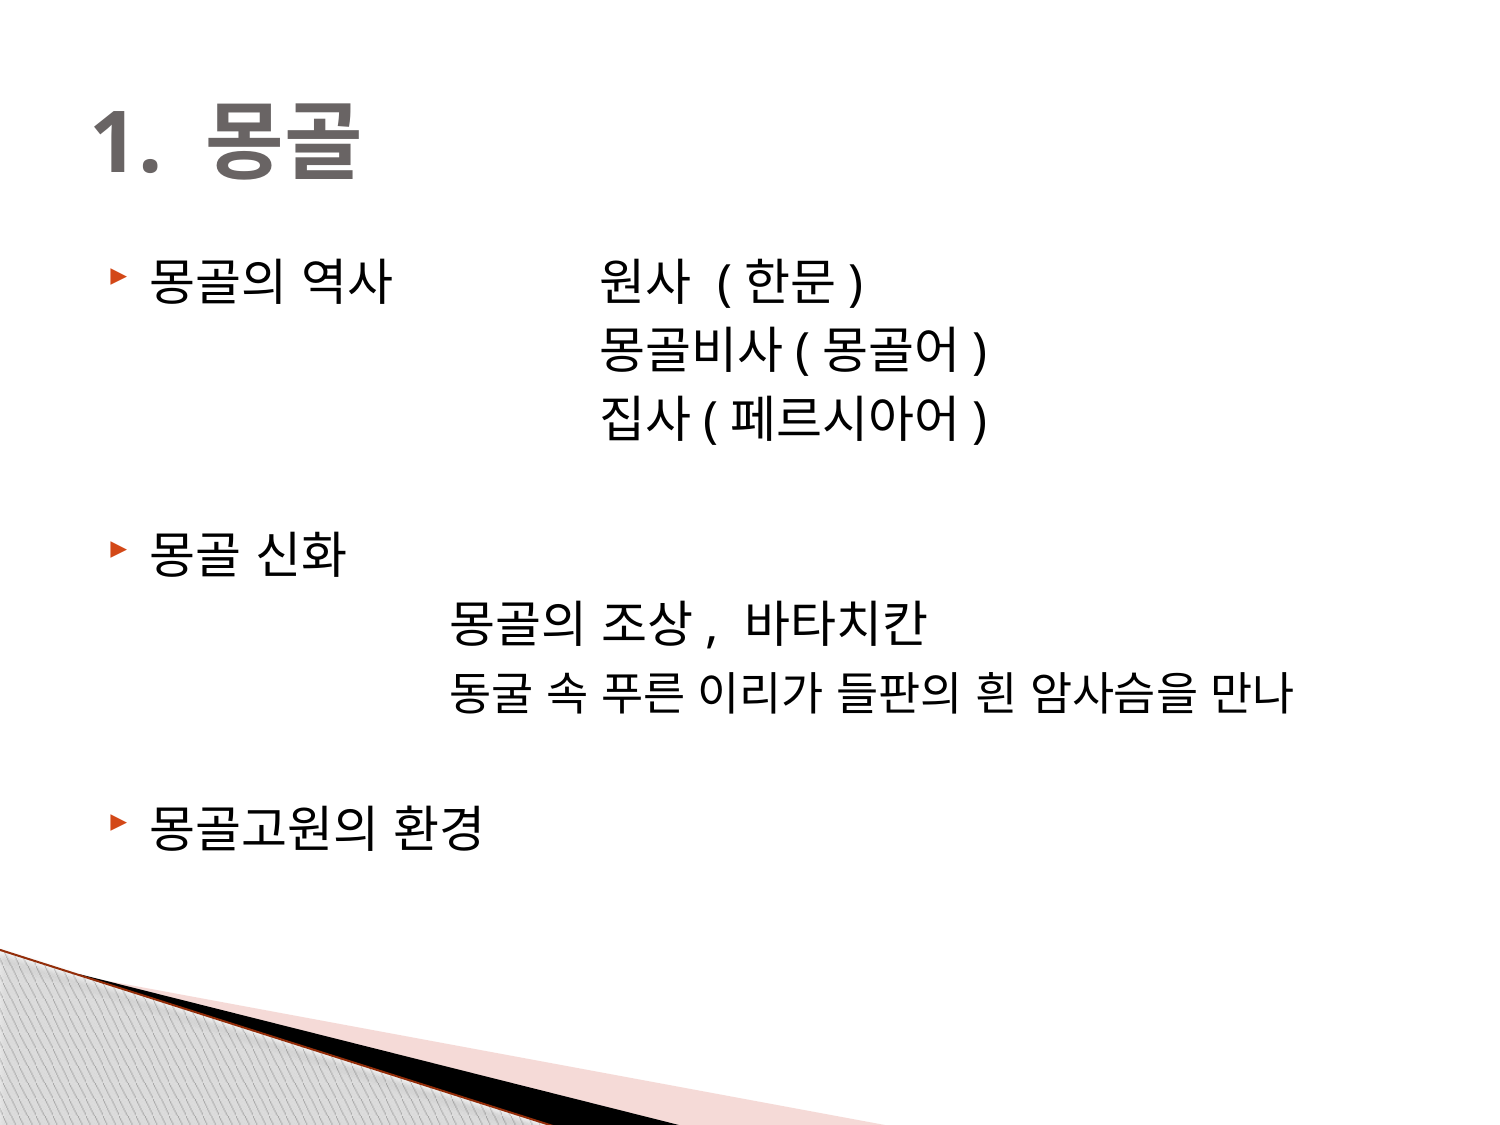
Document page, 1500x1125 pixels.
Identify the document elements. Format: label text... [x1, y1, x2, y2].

title 1. 몽골 [75, 45, 1425, 233]
list 몽골의 역사 원사 (한문) 몽골비사(몽골어) 집사(페르시아어) 몽골 신화 몽골의 조상, 바타치칸 동굴 속 푸른 이리가 들판의 흰 암사슴을 만나 몽골고원의 환경 [75, 243, 1425, 986]
